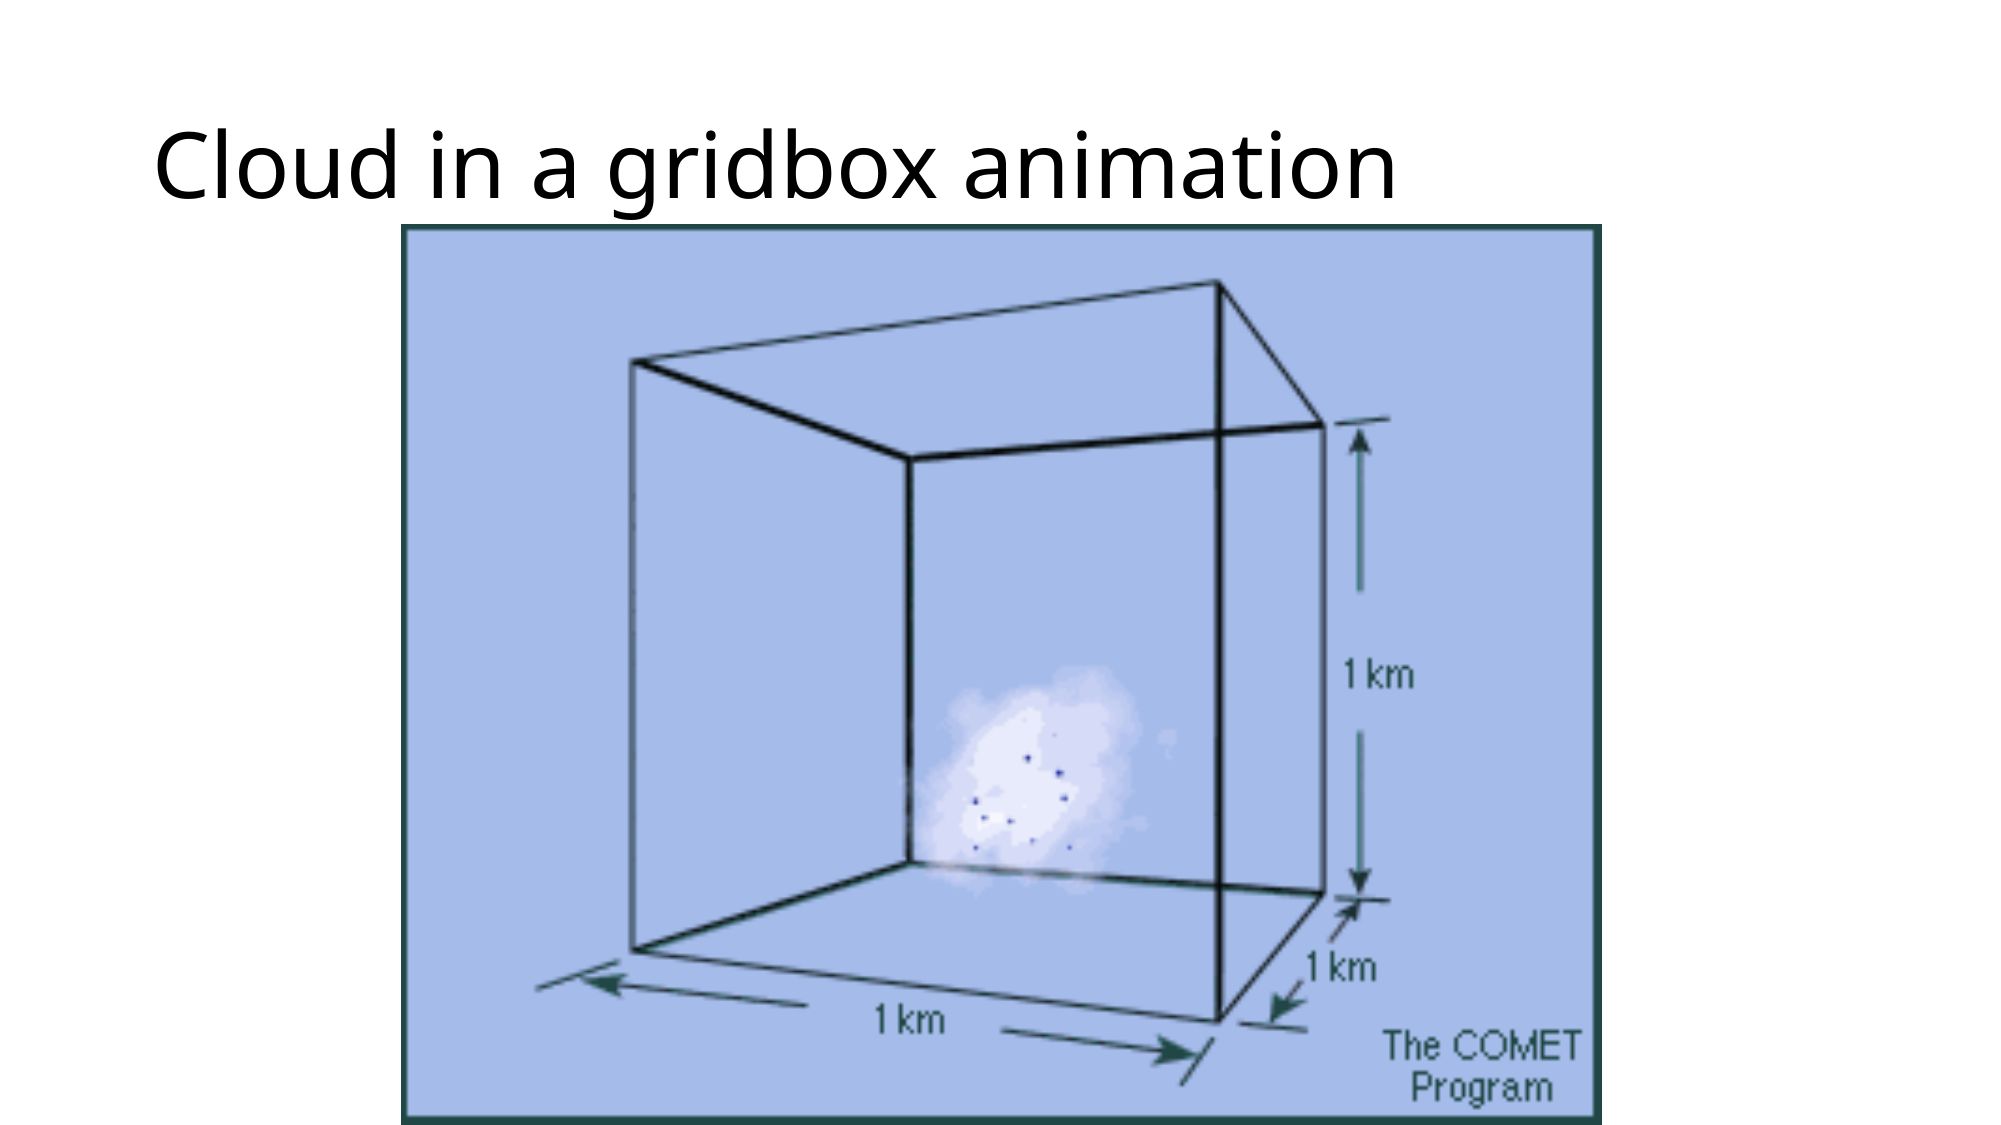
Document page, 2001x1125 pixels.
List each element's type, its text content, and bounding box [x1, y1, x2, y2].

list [401, 224, 1602, 1125]
title Cloud in a gridbox animation [137, 59, 1863, 278]
